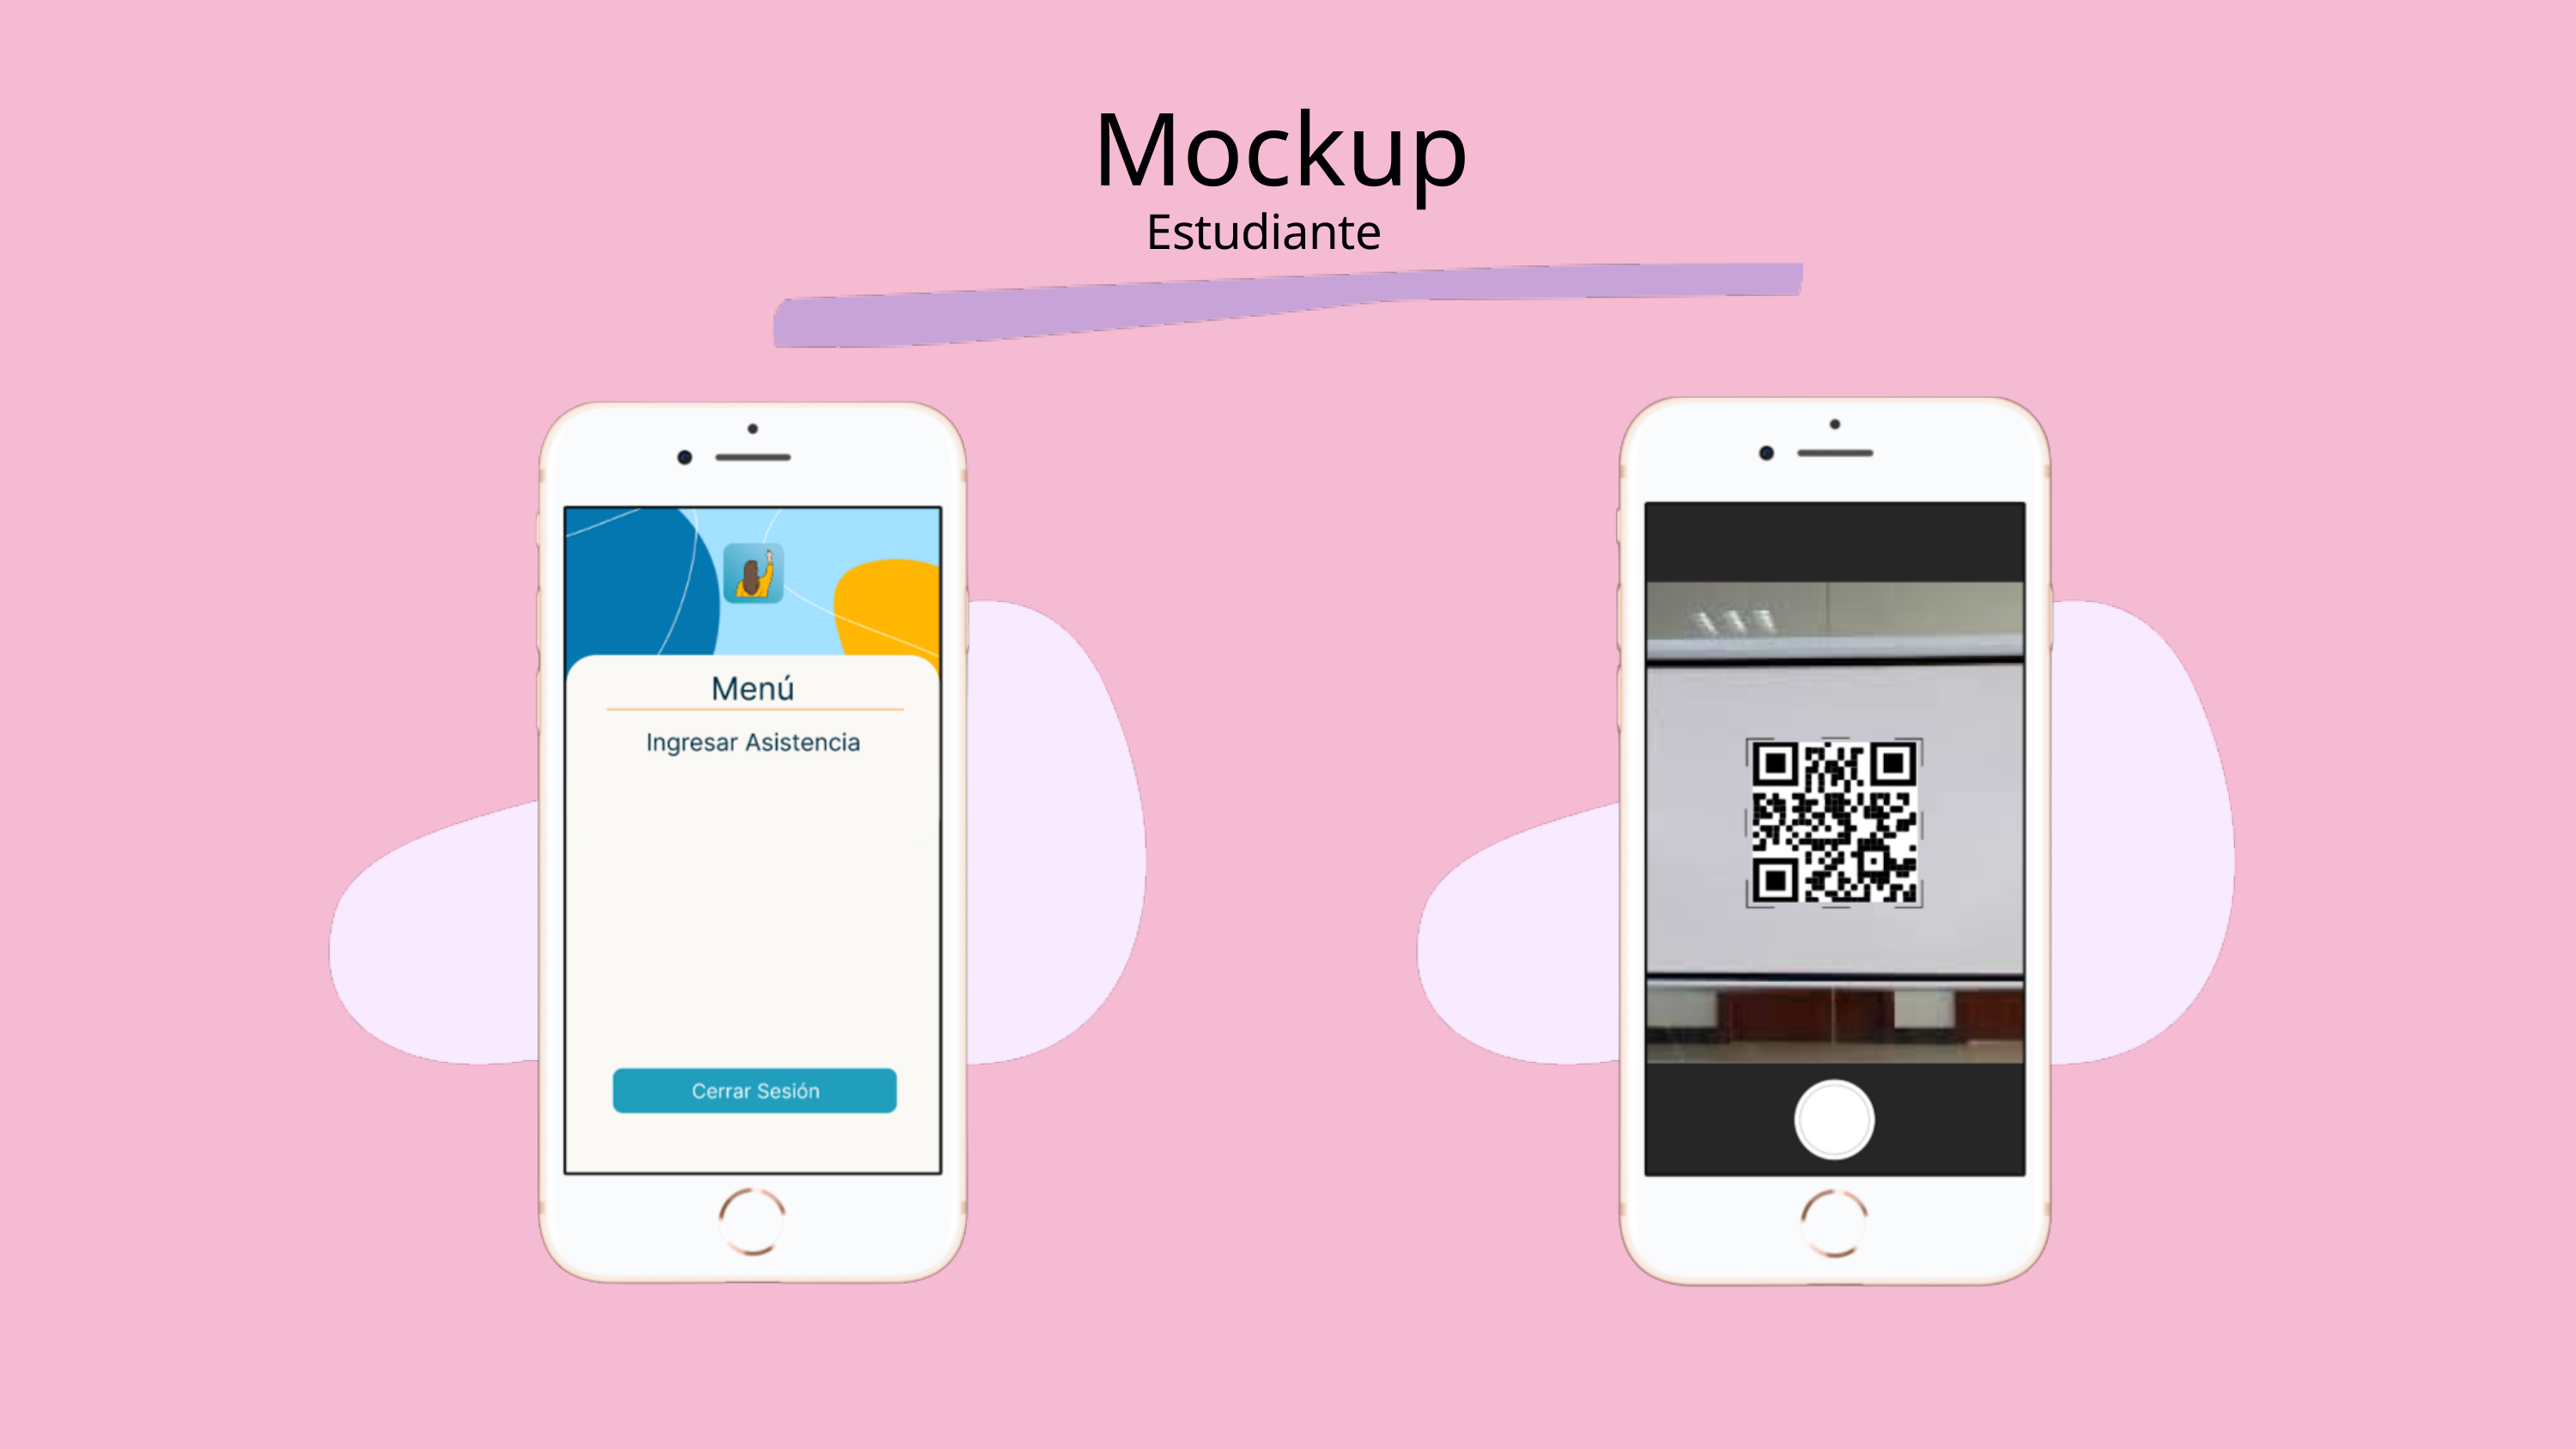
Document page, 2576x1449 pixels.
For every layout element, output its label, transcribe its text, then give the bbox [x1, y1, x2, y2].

picture [1394, 385, 2281, 1304]
text_box Estudiante [1143, 201, 1386, 260]
text_box Mockup [1091, 89, 1485, 206]
picture [307, 385, 1193, 1304]
picture [772, 263, 1804, 353]
